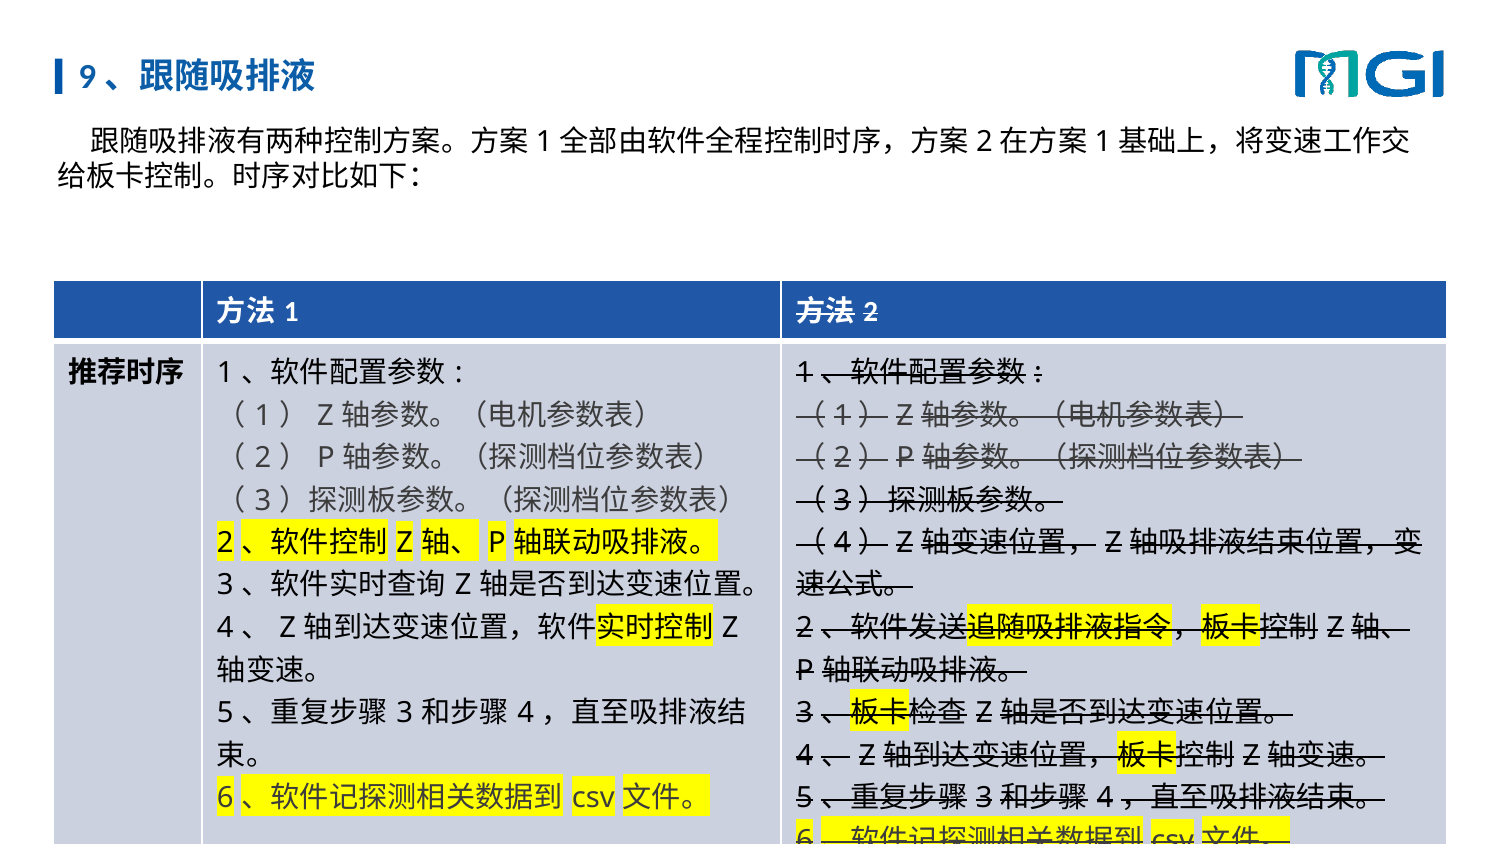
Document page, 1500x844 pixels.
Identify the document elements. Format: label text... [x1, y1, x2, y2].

table_header 方法1 [203, 281, 780, 338]
table_header [54, 281, 201, 338]
table_cell 1、软件配置参数: （1）Z轴参数。（电机参数表） （2）P轴参数。（探测档位参数表） （3）探测板参数。（探测档位参数表） 2、软件控制Z轴、P轴联动吸排液。 3、软件实时查询Z轴是否到达变速位置。 4、Z轴到达变速位置，软件实时控制Z轴变速。 5、重复步骤3和步骤4，直至吸排液结束。 6、软件记探测相关数据到csv文件。 [203, 344, 780, 844]
title 9、跟随吸排液 [63, 45, 752, 103]
text_box 跟随吸排液有两种控制方案。方案1全部由软件全程控制时序，方案2在方案1基础上，将变速工作交给板卡控制。时序对比如下： [42, 114, 1434, 171]
table_cell 推荐时序 [54, 344, 201, 844]
table_header 方法2 [782, 281, 1446, 338]
picture [1234, 0, 1500, 182]
table_cell 1、软件配置参数: （1）Z轴参数。（电机参数表） （2）P轴参数。（探测档位参数表） （3）探测板参数。 （4）Z轴变速位置，Z轴吸排液结束位置，变速公式。 2、软件发送追随吸排液指令，板卡控制Z轴、P轴联动吸排液。 3、板卡检查Z轴是否到达变速位置。 4、Z轴到达变速位置，板卡控制Z轴变速。 5、重复步骤3和步骤4，直至吸排液结束。 6、软件记探测相关数据到csv文件。 [782, 344, 1446, 844]
